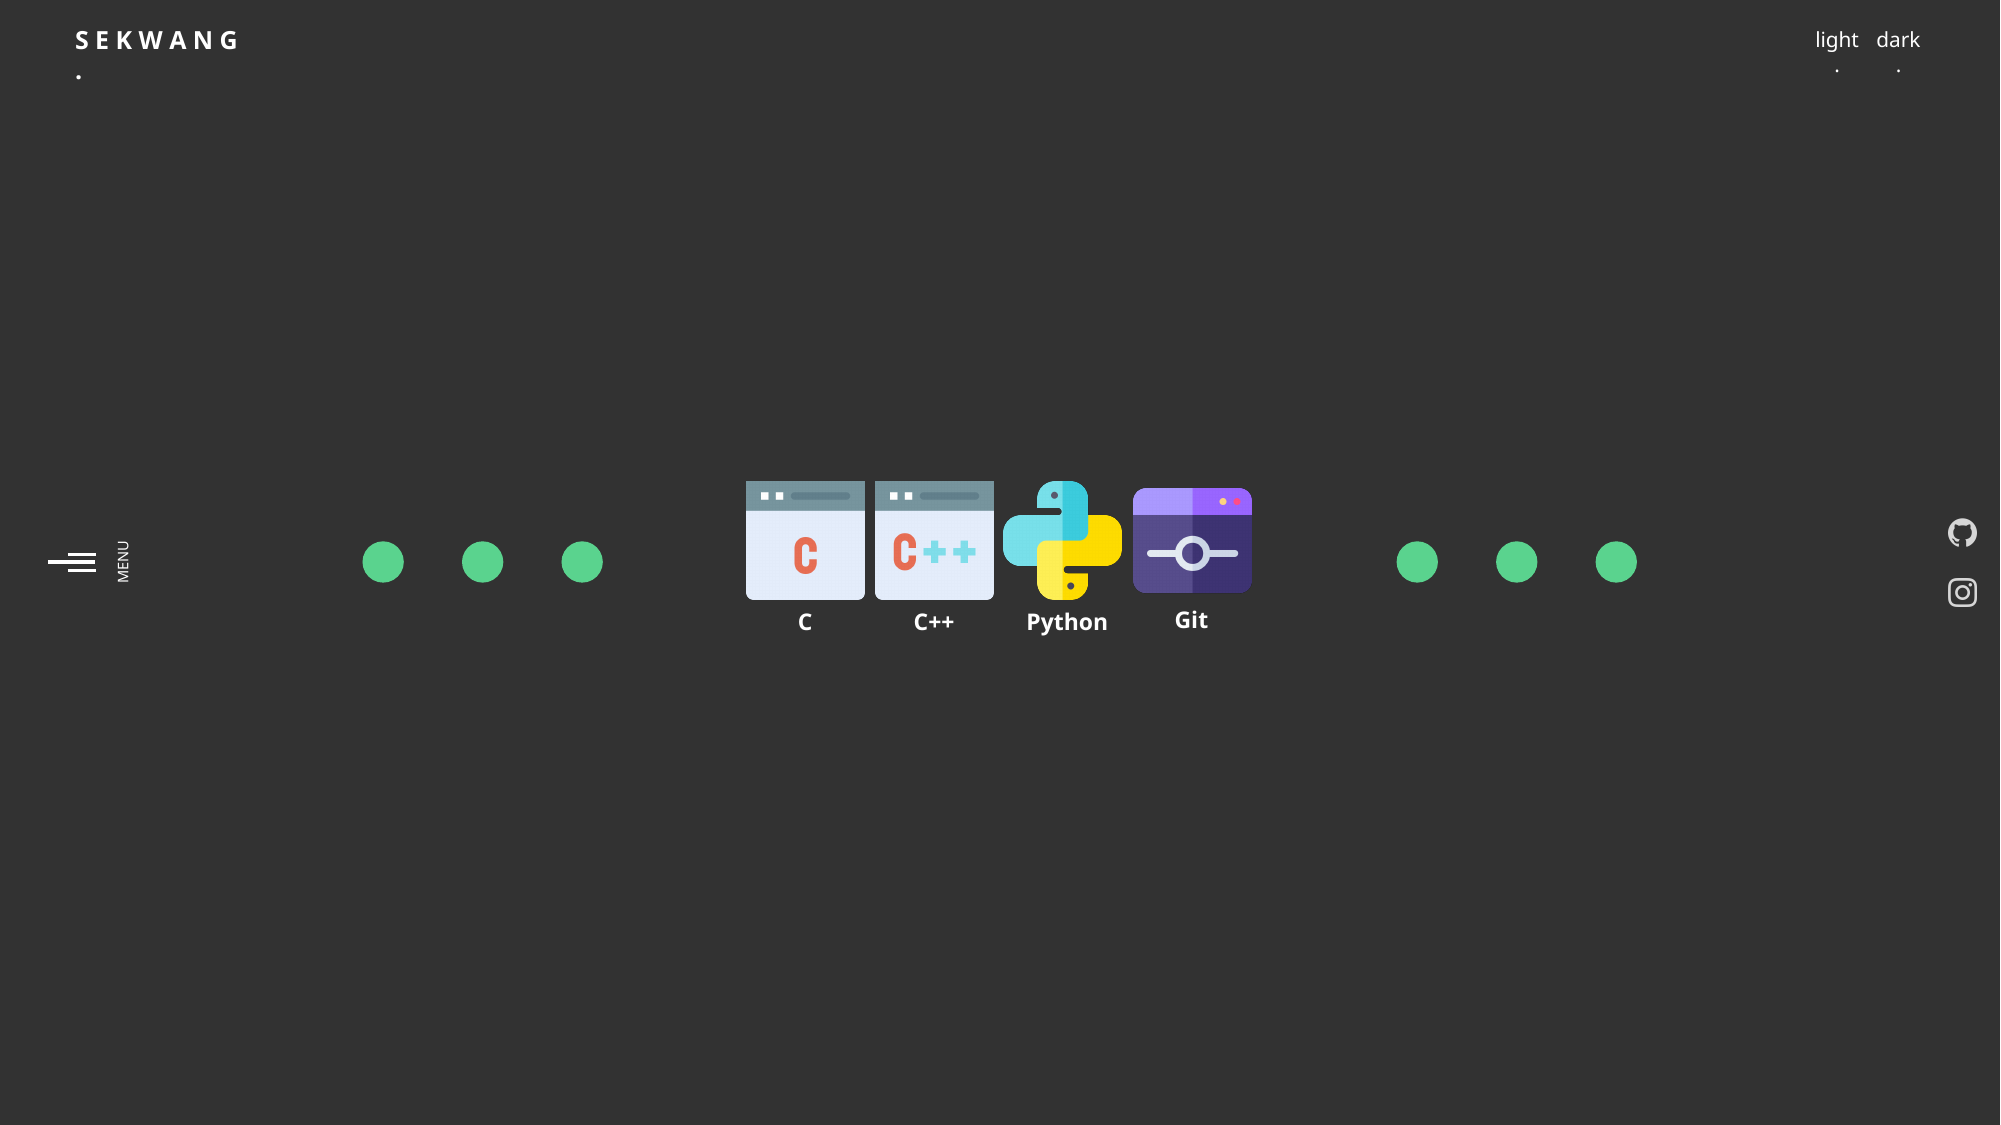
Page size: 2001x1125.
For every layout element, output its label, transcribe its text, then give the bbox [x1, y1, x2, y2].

text_box light. [1799, 19, 1861, 84]
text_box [48, 554, 97, 571]
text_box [1396, 541, 1638, 583]
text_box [362, 541, 603, 583]
picture [1948, 578, 1977, 607]
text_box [746, 481, 1252, 643]
text_box S E K W A N G . [60, 17, 259, 92]
text_box MENU [106, 501, 139, 623]
text_box dark. [1861, 19, 1936, 84]
picture [1948, 518, 1977, 547]
